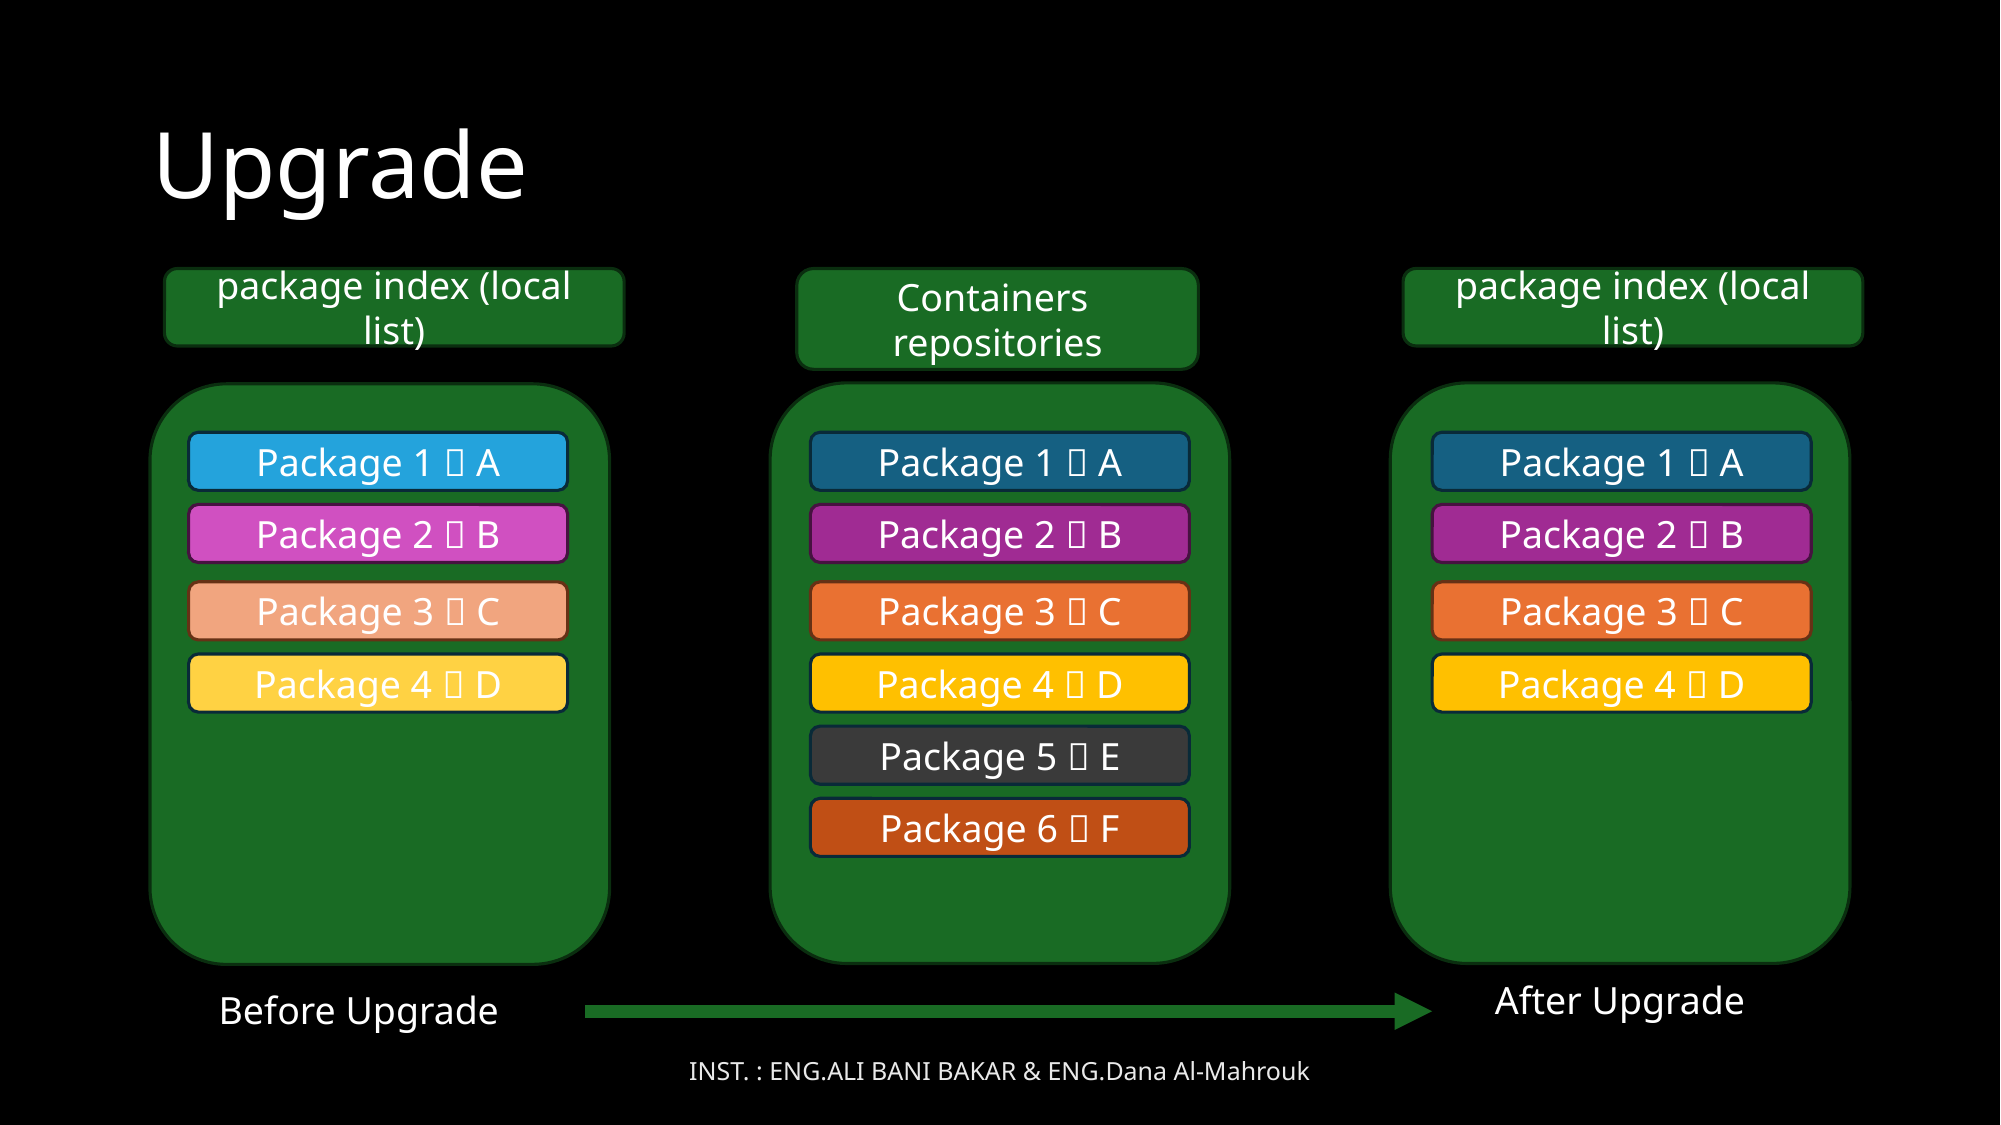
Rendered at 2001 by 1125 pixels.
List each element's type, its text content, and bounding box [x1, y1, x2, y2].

text_box Containers repositories [795, 266, 1200, 371]
text_box Package 5  E [808, 724, 1191, 786]
text_box [1388, 381, 1852, 966]
text_box Package 1  A [808, 430, 1191, 492]
footer INST. : ENG.ALI BANI BAKAR & ENG.Dana Al-Mahrouk [662, 1042, 1338, 1103]
text_box After Upgrade [1480, 970, 1761, 1030]
text_box Package 2  B [186, 502, 570, 565]
text_box Package 1  A [1430, 430, 1813, 492]
title Upgrade [137, 59, 1863, 278]
text_box Package 3  C [1430, 580, 1813, 642]
text_box [768, 381, 1232, 966]
text_box Package 4  D [808, 652, 1191, 714]
text_box Package 4  D [1430, 652, 1813, 714]
text_box Package 2  B [1430, 502, 1813, 565]
text_box Before Upgrade [203, 979, 515, 1040]
text_box package index (local list) [162, 266, 626, 348]
text_box Package 2  B [808, 502, 1191, 565]
text_box Package 4  D [186, 652, 570, 714]
text_box Package 1  A [186, 430, 570, 492]
text_box Package 3  C [186, 580, 570, 642]
text_box Package 6  F [808, 796, 1191, 858]
text_box [148, 382, 612, 966]
text_box package index (local list) [1401, 266, 1865, 348]
text_box Package 3  C [808, 580, 1191, 642]
